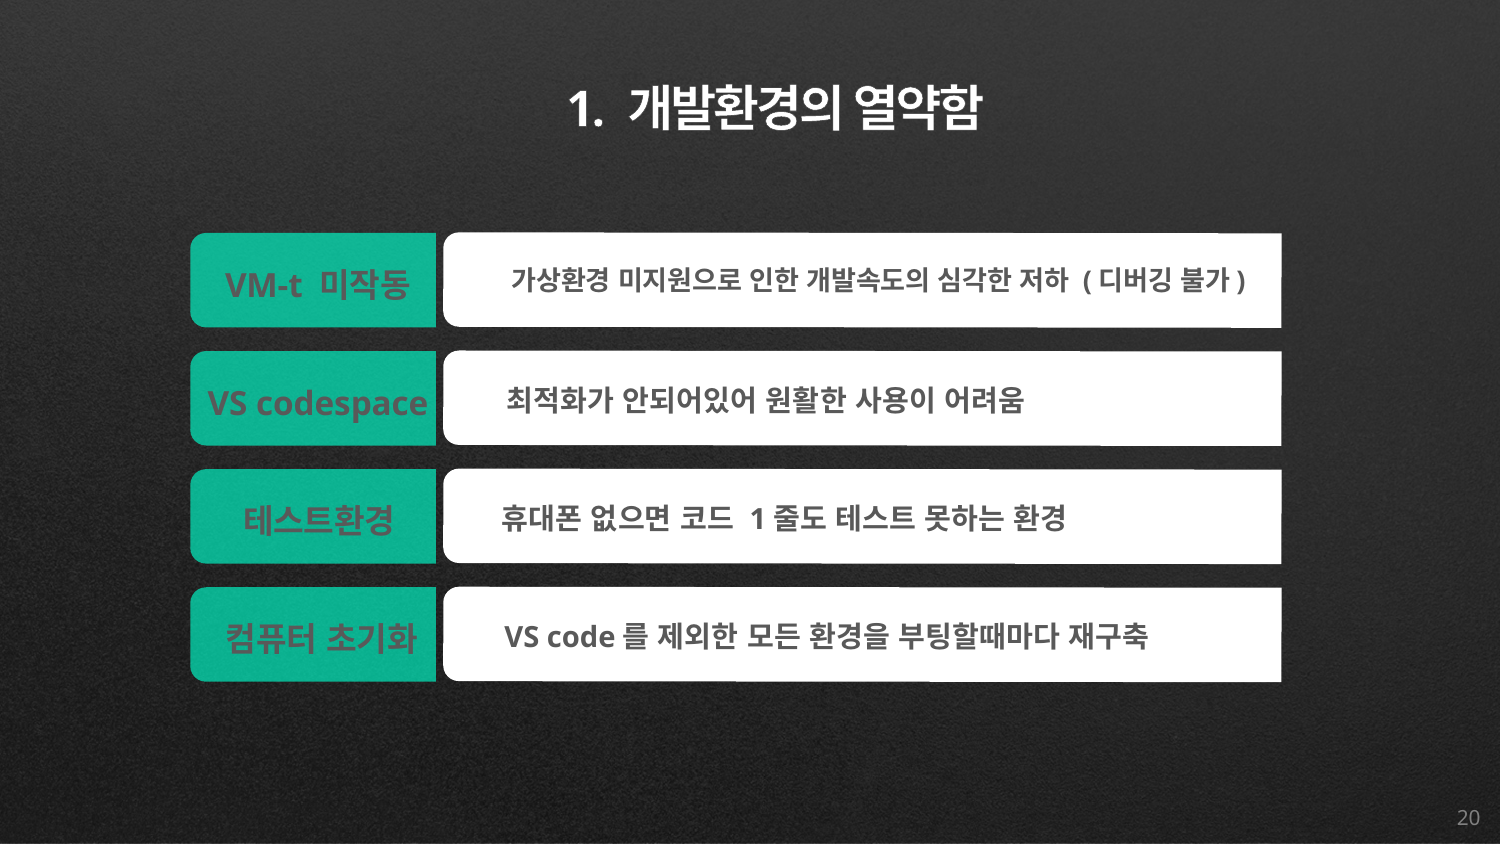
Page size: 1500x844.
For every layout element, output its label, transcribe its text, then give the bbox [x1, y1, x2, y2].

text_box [190, 468, 1282, 564]
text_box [190, 232, 1291, 328]
picture [0, 0, 1500, 844]
text_box 1. 개발환경의 열약함 [349, 68, 1201, 144]
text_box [190, 586, 1282, 682]
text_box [190, 350, 1282, 446]
